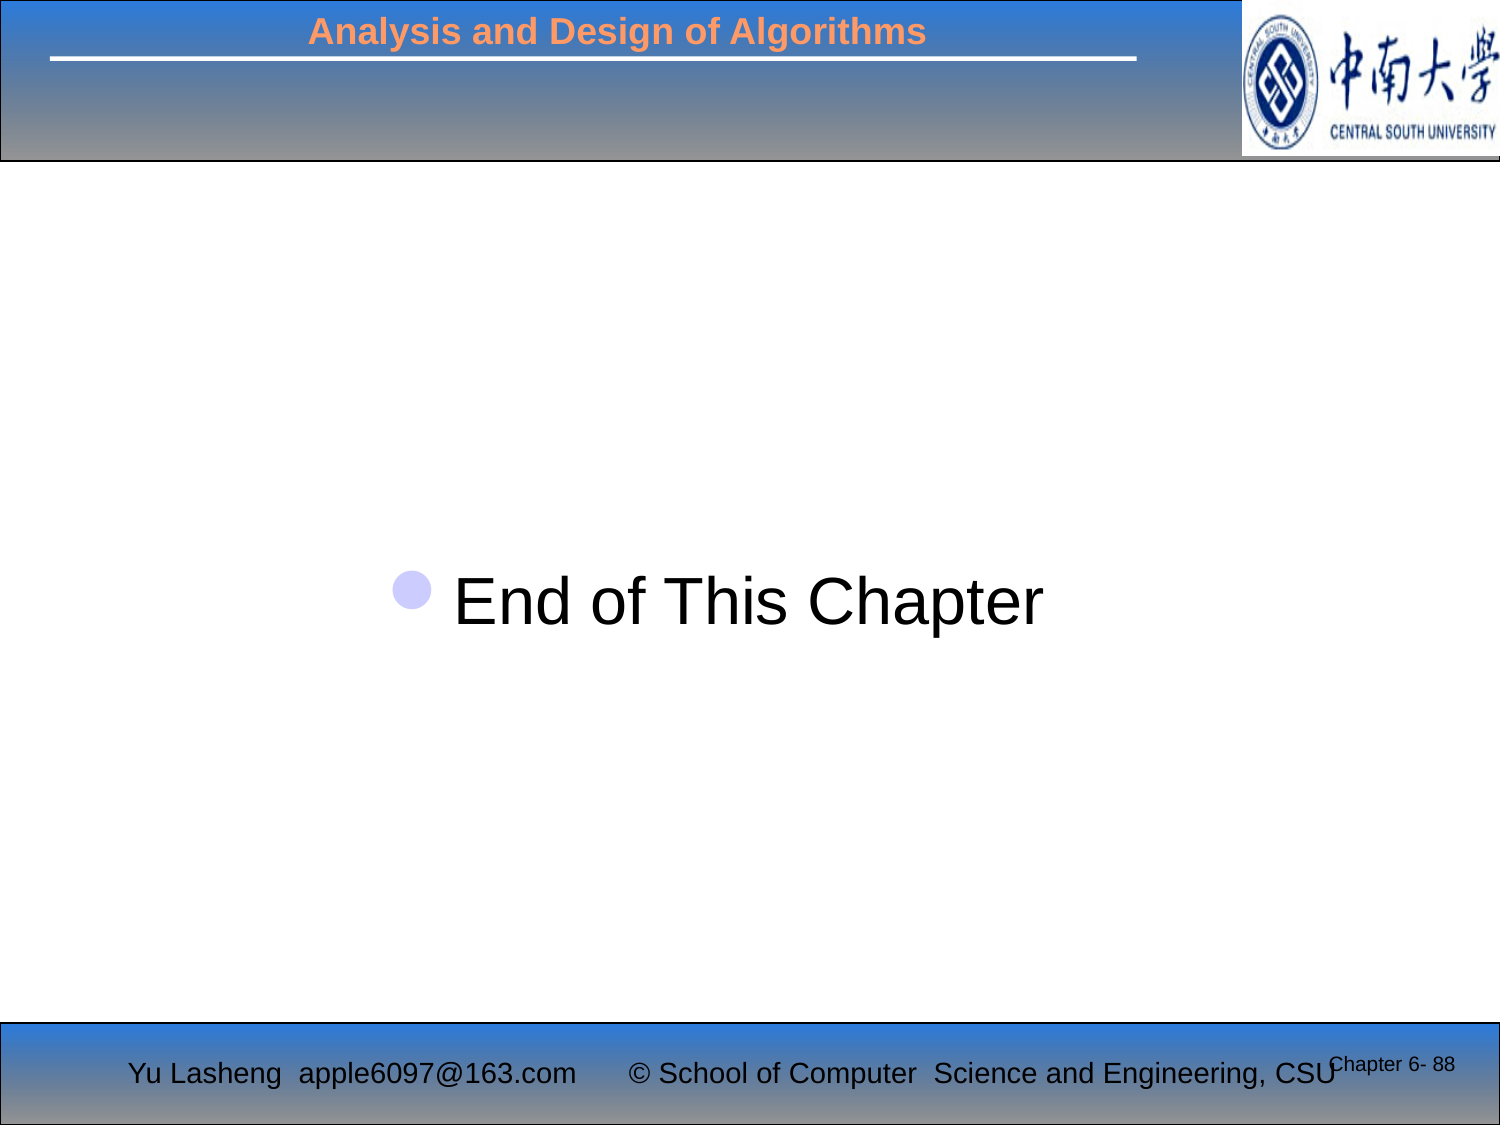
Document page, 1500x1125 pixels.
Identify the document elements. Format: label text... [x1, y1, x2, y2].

slide_number Chapter 6- 88 [1293, 1042, 1471, 1118]
list End of This Chapter [371, 550, 1454, 1006]
picture [1242, 0, 1500, 156]
